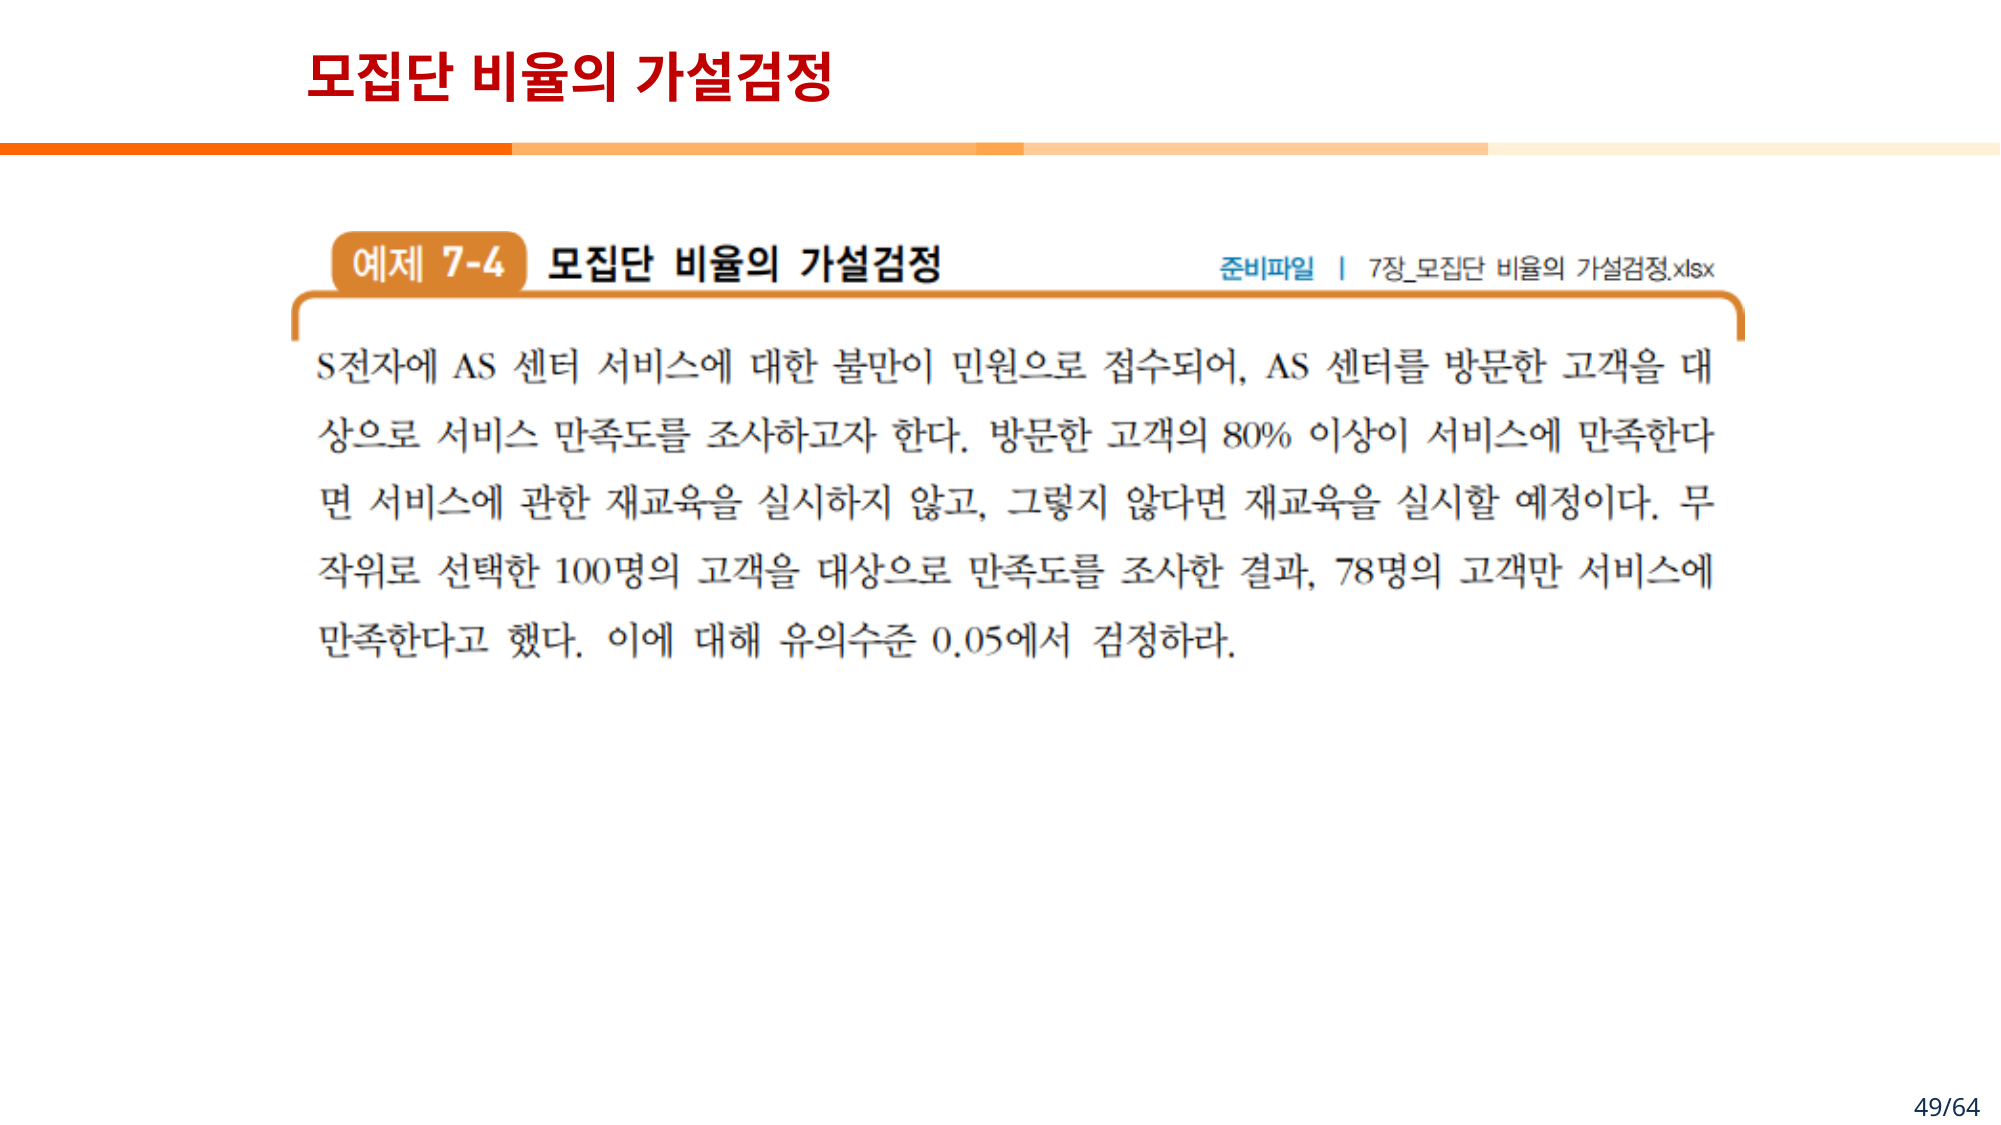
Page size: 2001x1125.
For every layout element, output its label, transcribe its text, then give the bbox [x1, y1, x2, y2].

title 모집단 비율의 가설검정 [291, 31, 1532, 122]
picture [290, 231, 1745, 663]
